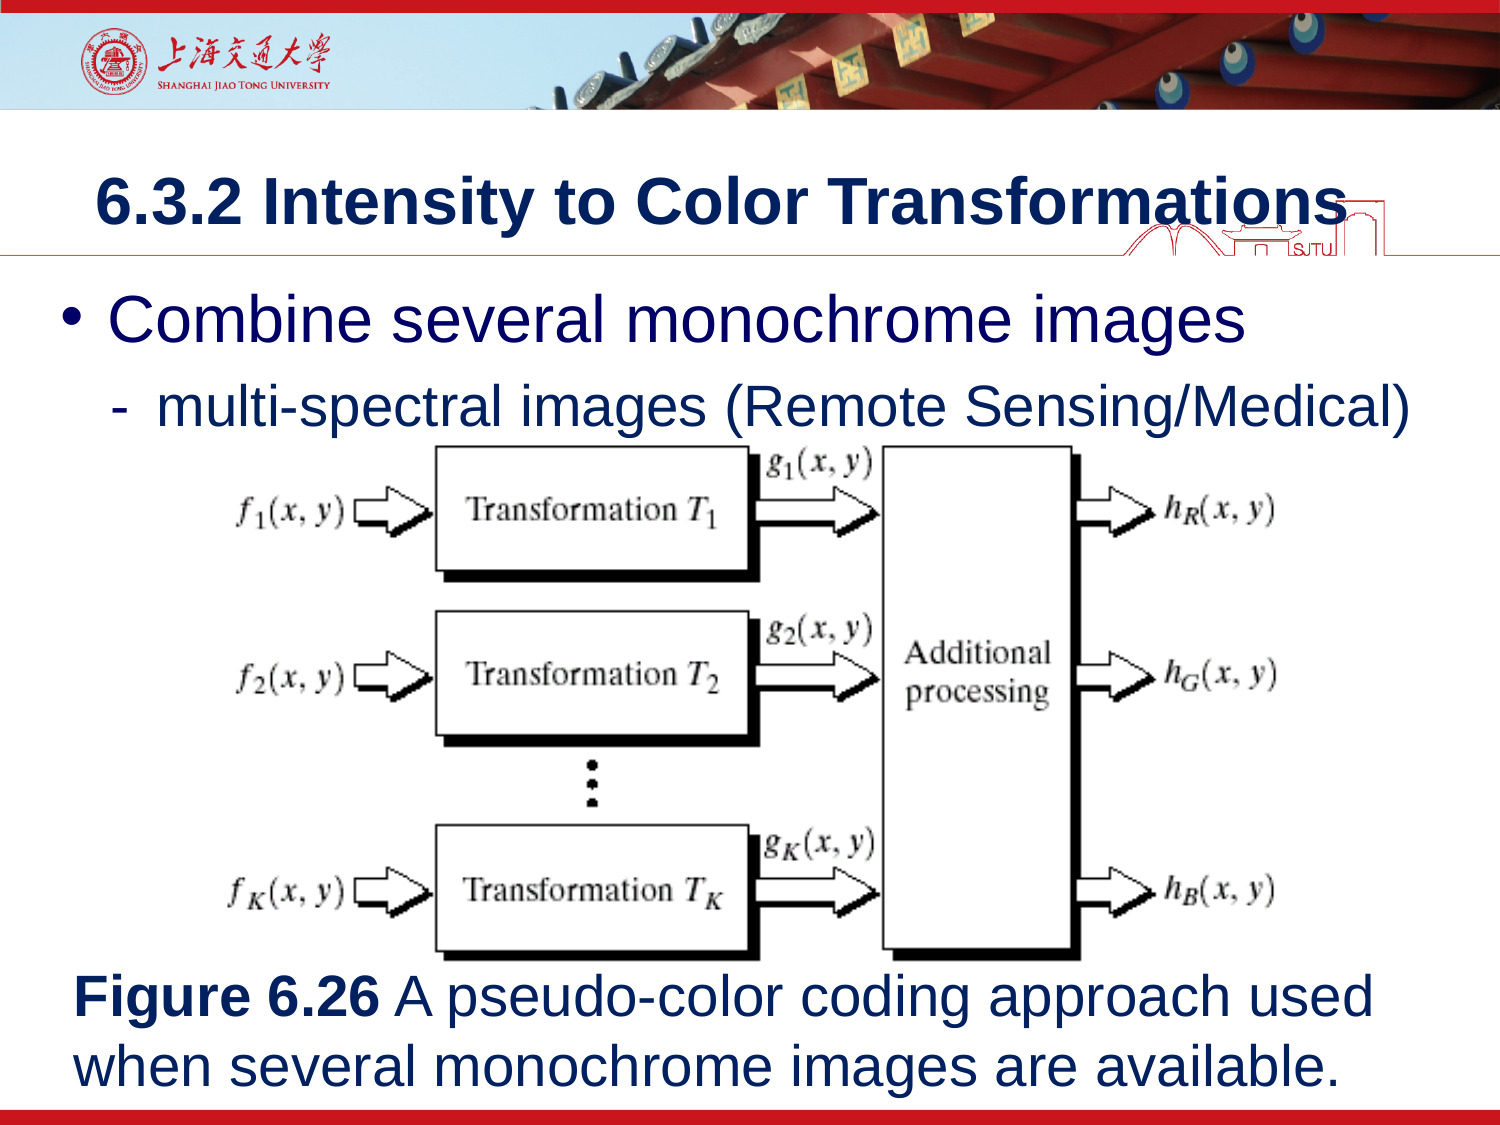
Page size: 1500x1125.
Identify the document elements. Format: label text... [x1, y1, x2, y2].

text_box Combine several monochrome images [45, 268, 1263, 363]
text_box multi-spectral images (Remote Sensing/Medical) [95, 347, 1486, 446]
text_box Figure 6.26 A pseudo-color coding approach used when several monochrome images are available. [58, 951, 1441, 1106]
picture [221, 437, 1279, 967]
picture [0, 200, 1500, 256]
picture [0, 0, 1500, 110]
title 6.3.2 Intensity to Color Transformations [81, 159, 1455, 254]
